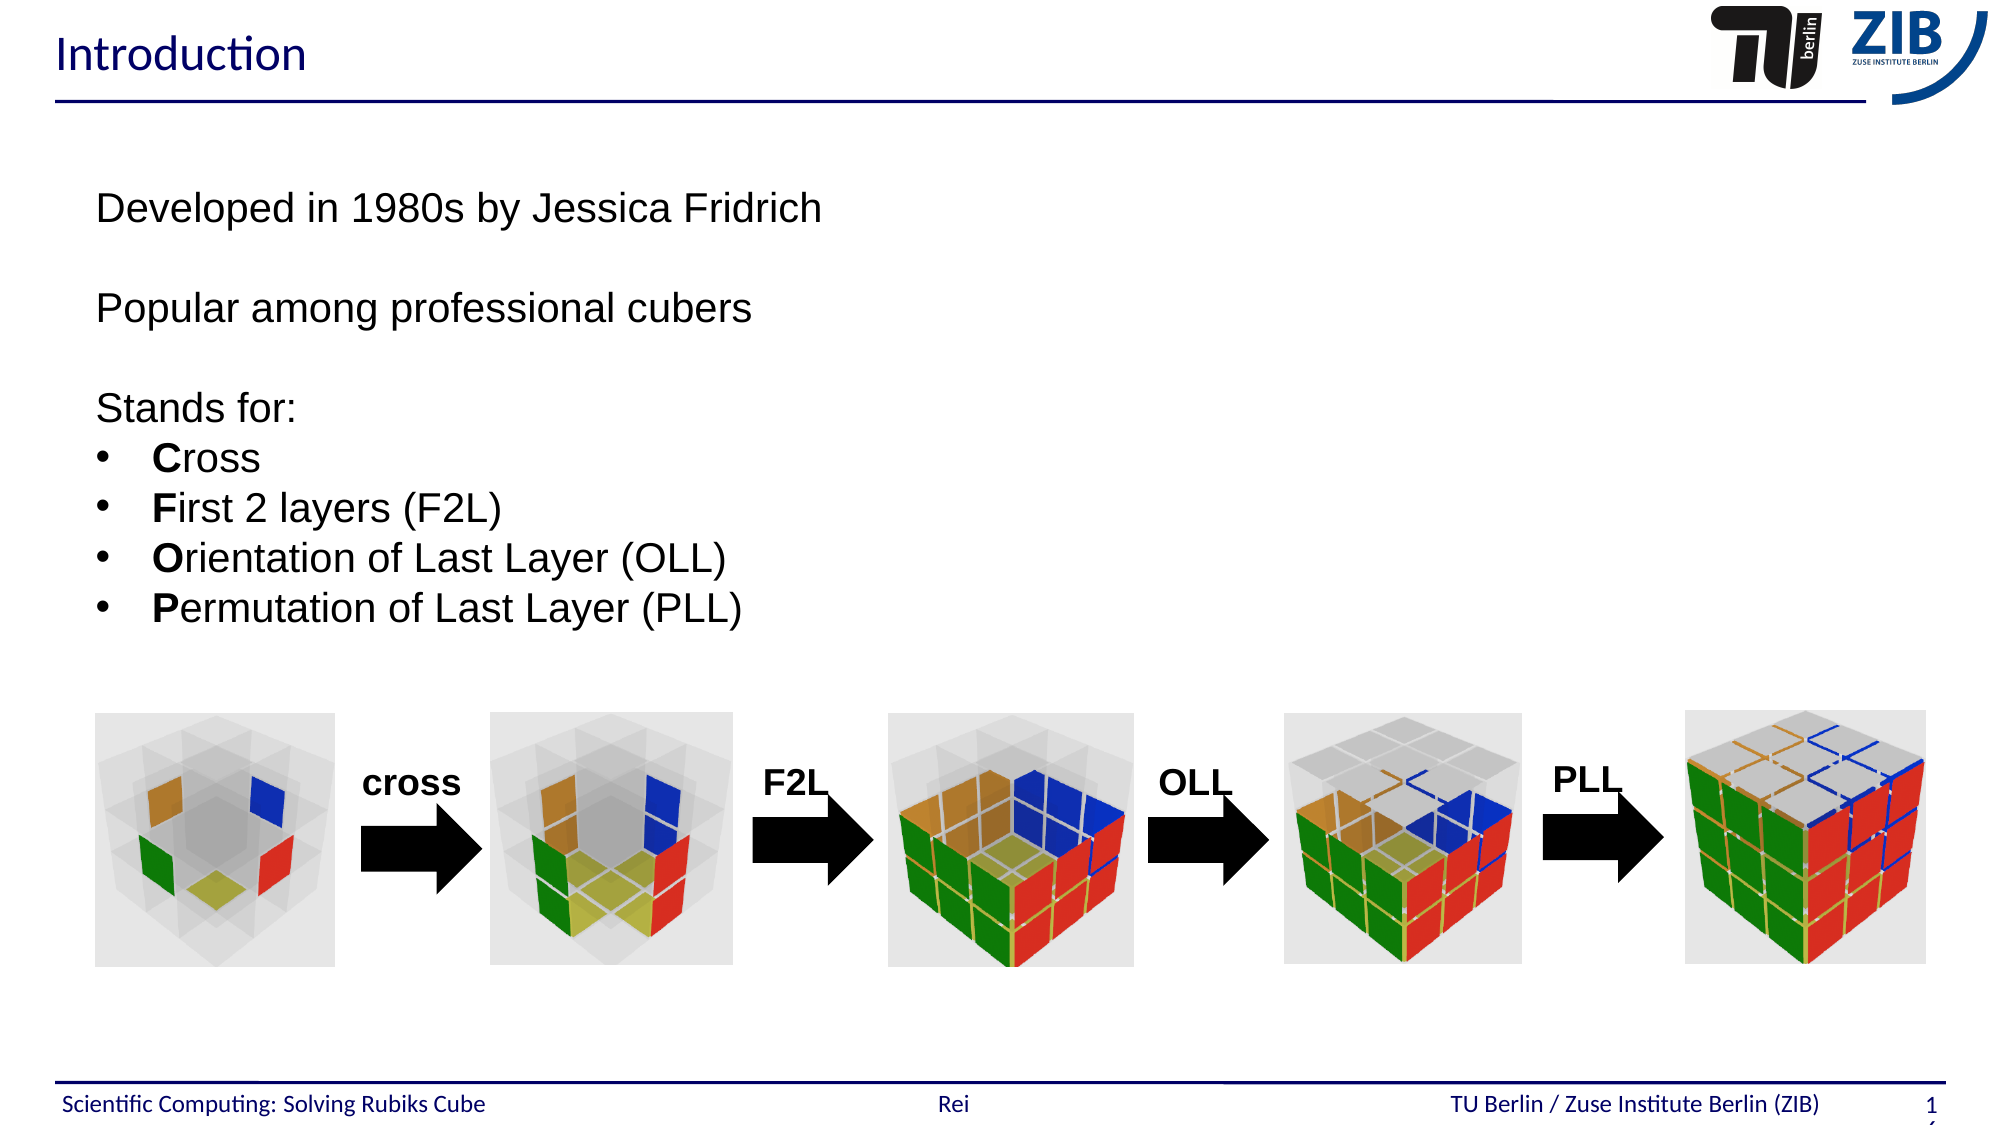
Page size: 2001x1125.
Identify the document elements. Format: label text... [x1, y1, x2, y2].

text_box [1542, 797, 1664, 883]
picture [95, 713, 335, 967]
text_box cross [361, 757, 462, 803]
picture [1711, 6, 1822, 89]
text_box Developed in 1980s by Jessica Fridrich Popular among professional cubers Stands for: Cross First 2 layers (F2L) Orientation of Last Layer (OLL) Permutation of Last Layer (PLL) [95, 180, 1042, 631]
text_box [361, 803, 483, 895]
text_box F2L [762, 757, 830, 803]
picture [490, 712, 733, 965]
text_box [1148, 794, 1270, 886]
text_box OLL [1158, 757, 1234, 803]
text_box [752, 794, 874, 886]
text_box Scientific Computing: Solving Rubiks Cube Rei TU Berlin / Zuse Institute Berlin (ZIB) [47, 1072, 1984, 1125]
picture [1850, 7, 1989, 106]
picture [1684, 710, 1926, 964]
picture [888, 713, 1134, 967]
title Introduction [54, 0, 1694, 82]
picture [1283, 713, 1522, 964]
text_box PLL [1552, 755, 1624, 801]
